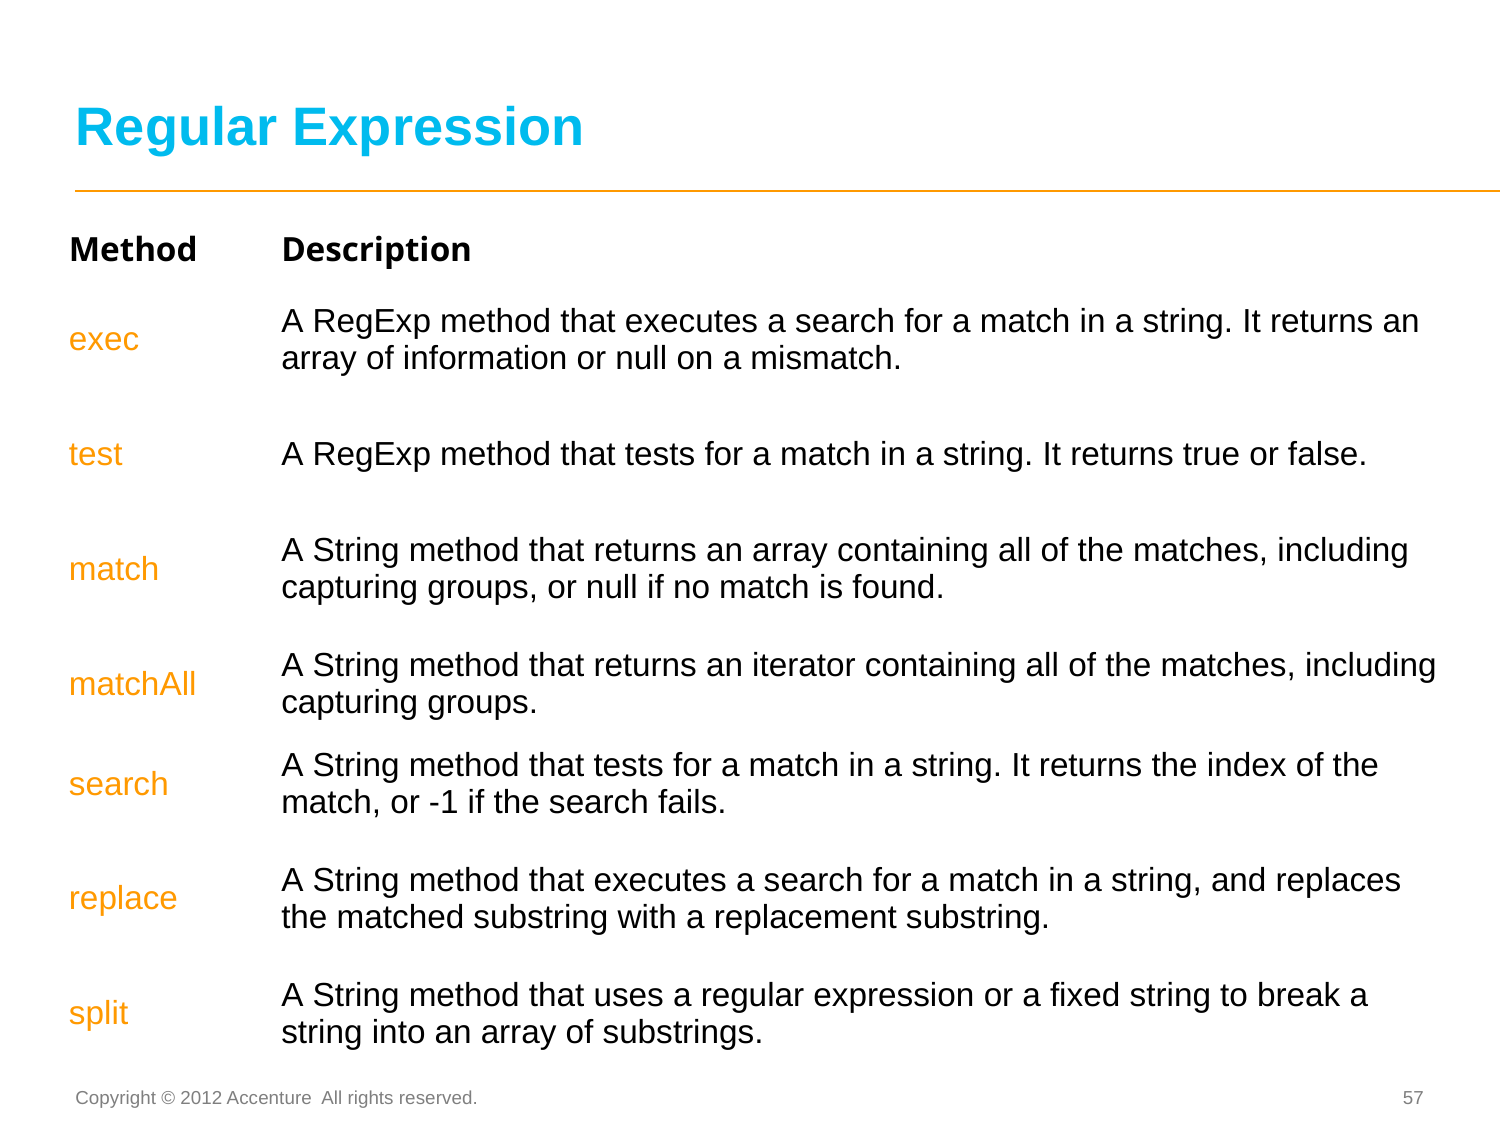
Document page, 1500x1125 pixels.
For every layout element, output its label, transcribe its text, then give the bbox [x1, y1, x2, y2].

table_header Method [64, 226, 274, 273]
table_cell test [64, 405, 274, 503]
title Regular Expression [75, 27, 1422, 157]
table_cell match [64, 505, 274, 633]
table_cell A String method that returns an iterator containing all of the matches, including capturing groups. [276, 635, 1461, 732]
table_cell A String method that tests for a match in a string. It returns the index of the match, or -1 if the search fails. [276, 735, 1461, 832]
table_cell A String method that returns an array containing all of the matches, including capturing groups, or null if no match is found. [276, 505, 1461, 633]
table_cell replace [64, 834, 274, 962]
table_cell search [64, 735, 274, 832]
table_cell matchAll [64, 635, 274, 732]
table_cell A String method that uses a regular expression or a fixed string to break a string into an array of substrings. [276, 964, 1461, 1062]
table_cell split [64, 964, 274, 1062]
table_cell A RegExp method that tests for a match in a string. It returns true or false. [276, 405, 1461, 503]
table_header Description [276, 226, 1461, 273]
table_cell A String method that executes a search for a match in a string, and replaces the matched substring with a replacement substring. [276, 834, 1461, 962]
table_cell A RegExp method that executes a search for a match in a string. It returns an array of information or null on a mismatch. [276, 276, 1461, 403]
table_cell exec [64, 276, 274, 403]
